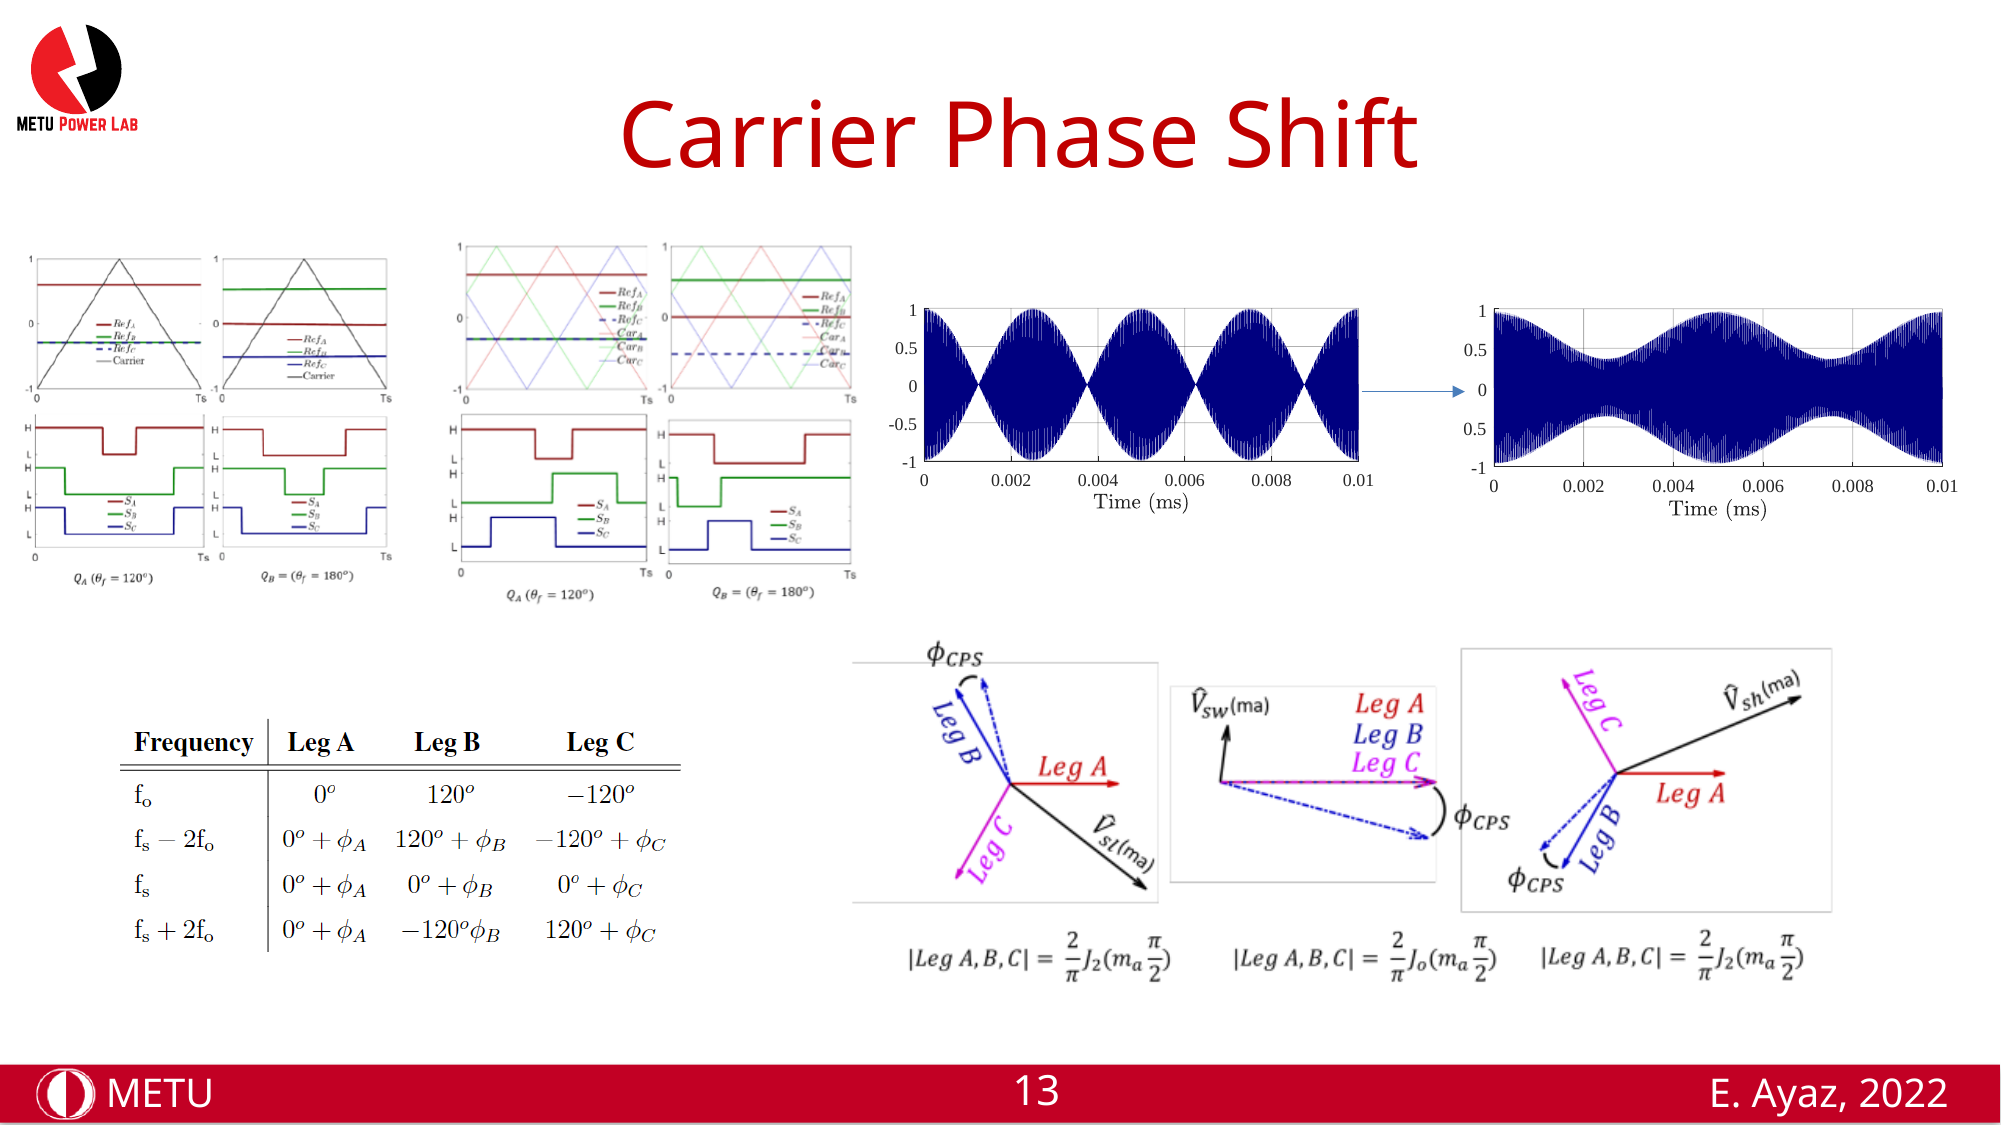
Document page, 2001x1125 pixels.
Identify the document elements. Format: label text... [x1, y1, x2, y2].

picture [1463, 291, 1996, 523]
picture [30, 1068, 99, 1120]
picture [3, 223, 1908, 1015]
picture [91, 708, 700, 974]
title Carrier Phase Shift [119, 36, 1920, 225]
